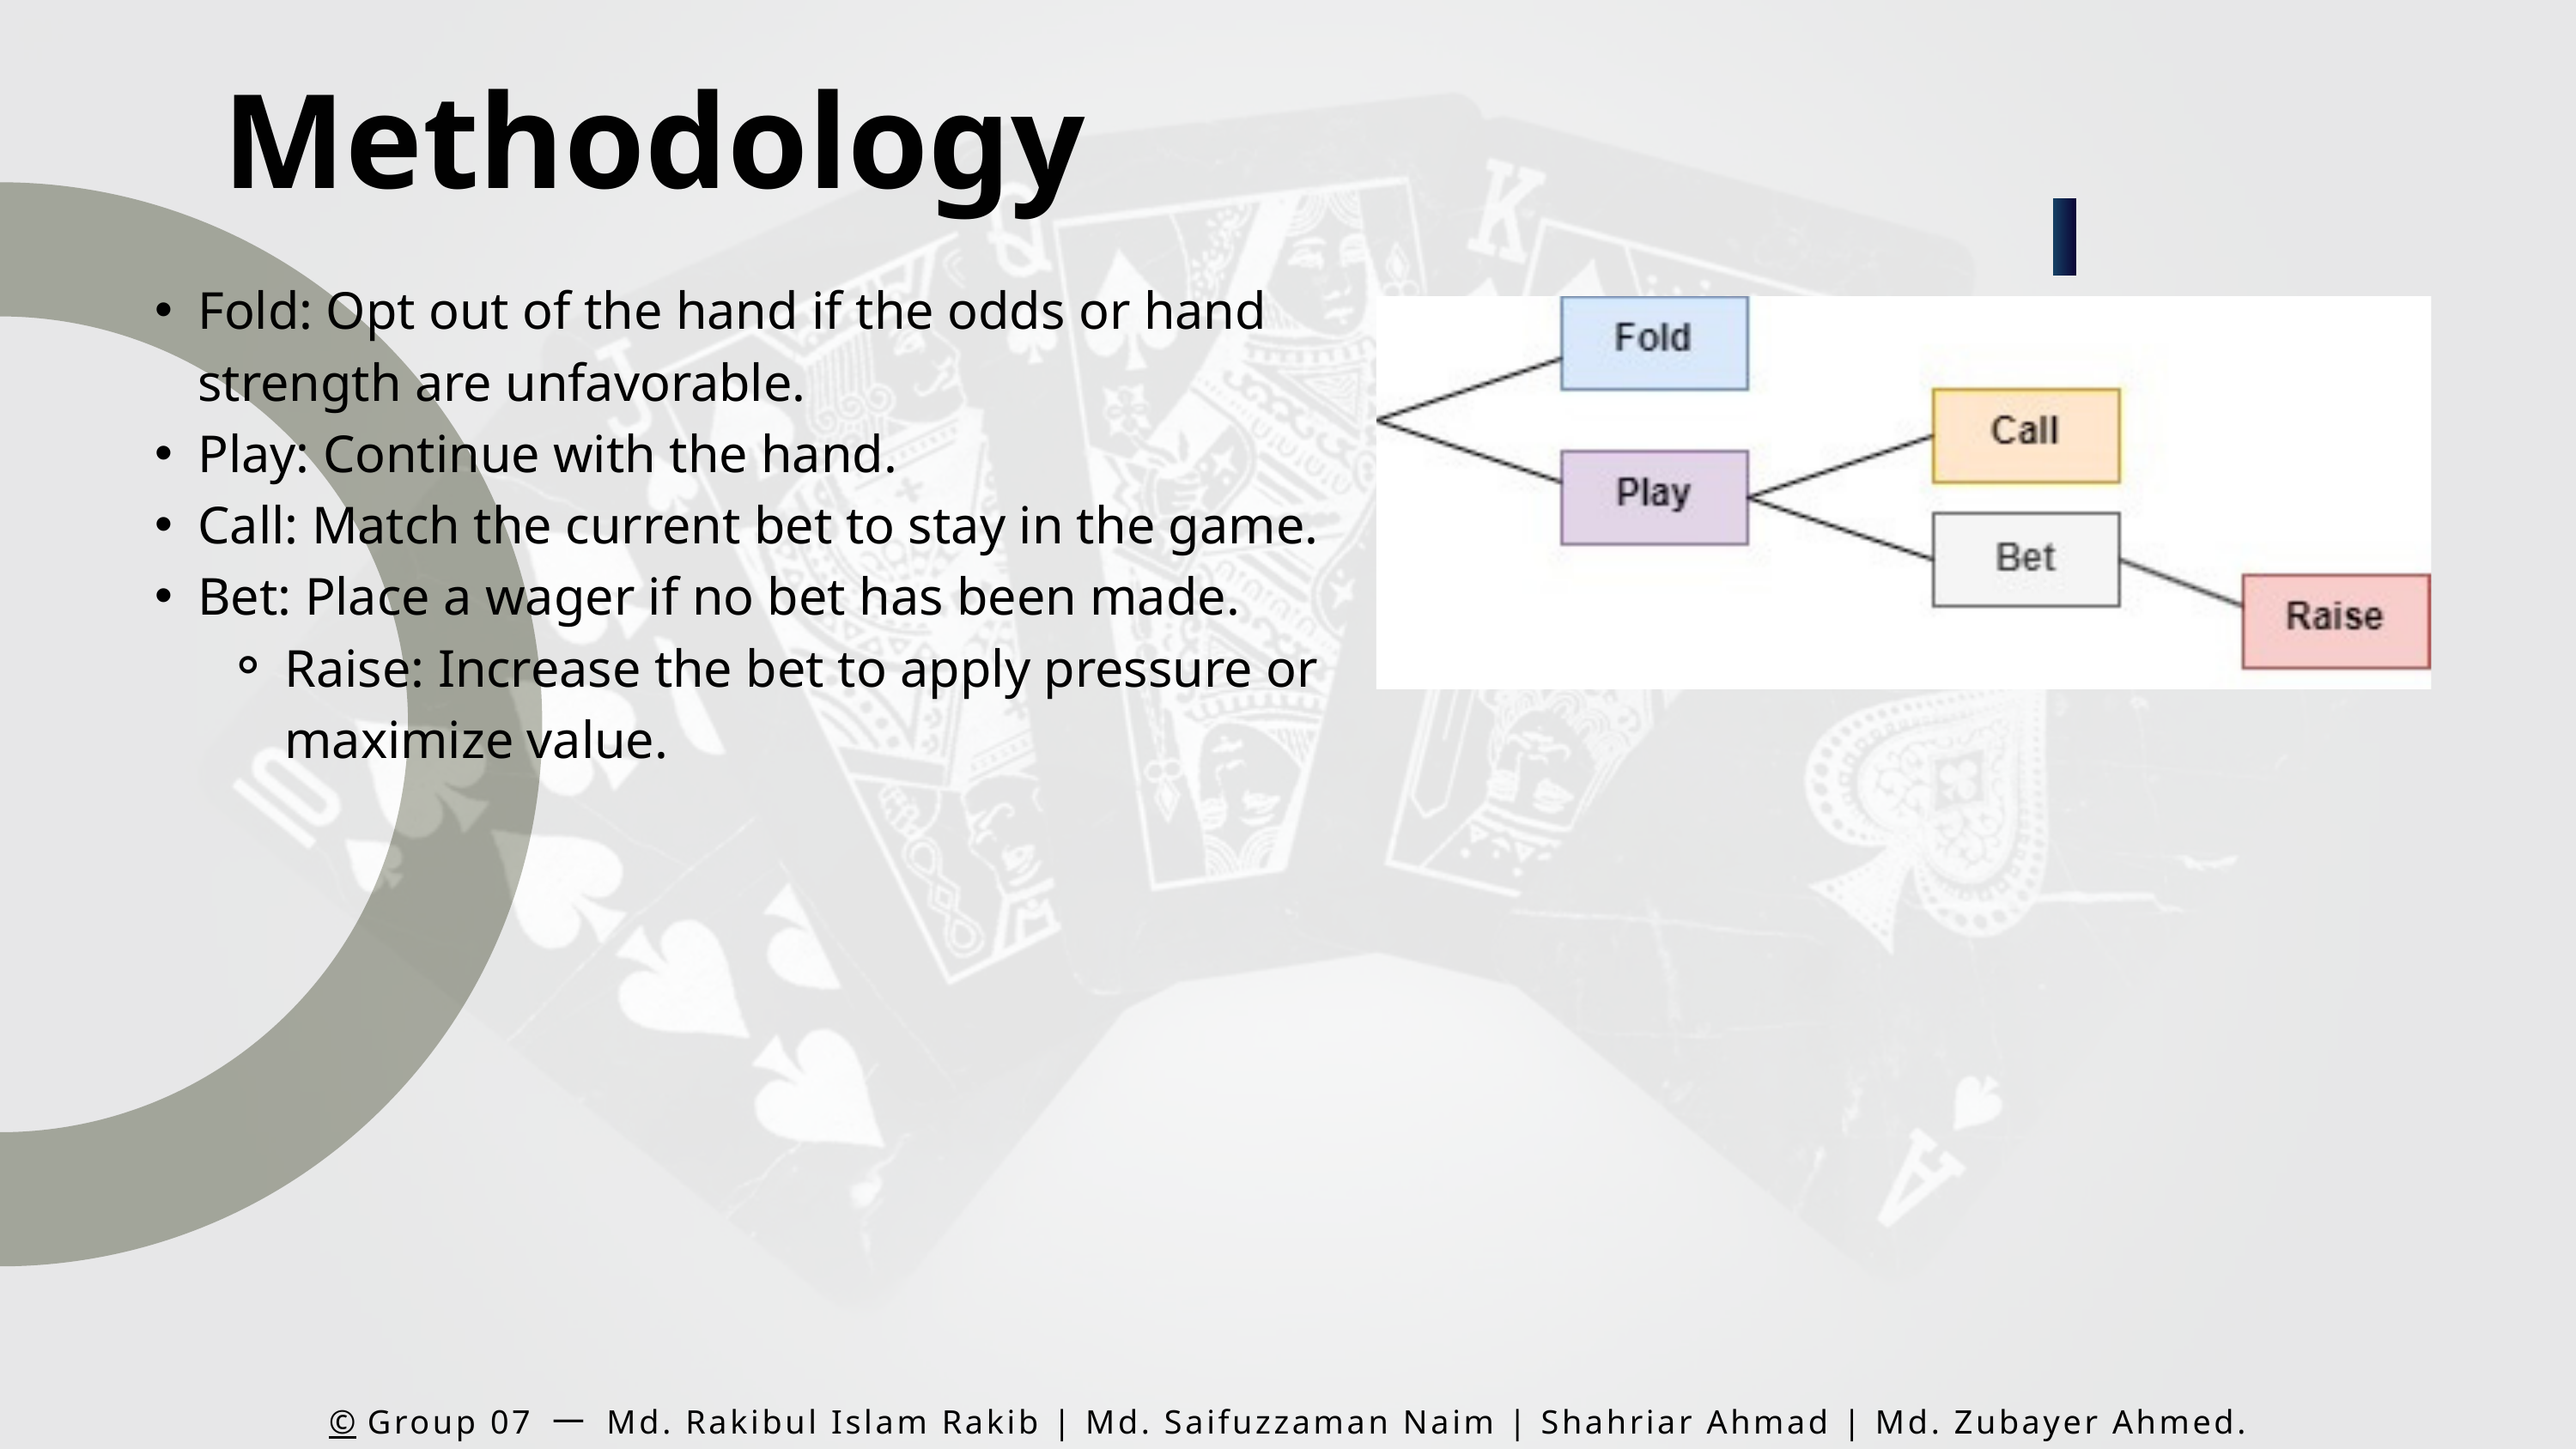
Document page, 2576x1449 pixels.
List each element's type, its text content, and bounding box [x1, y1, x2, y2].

text_box [0, 0, 2576, 1400]
text_box Methodology [222, 32, 1121, 215]
text_box ©️ Group 07 一 Md. Rakibul Islam Rakib | Md. Saifuzzaman Naim | Shahriar Ahmad | Md. Zubayer Ahmed. [0, 1400, 2576, 1449]
text_box Fold: Opt out of the hand if the odds or hand strength are unfavorable. Play: Continue with the hand. Call: Match the current bet to stay in the game. Bet: Place a wager if no bet has been made. Raise: Increase the bet to apply pressure or maximize value. [478, 268, 1343, 840]
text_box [0, 249, 476, 1200]
text_box [1376, 296, 2432, 689]
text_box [2052, 198, 2076, 276]
